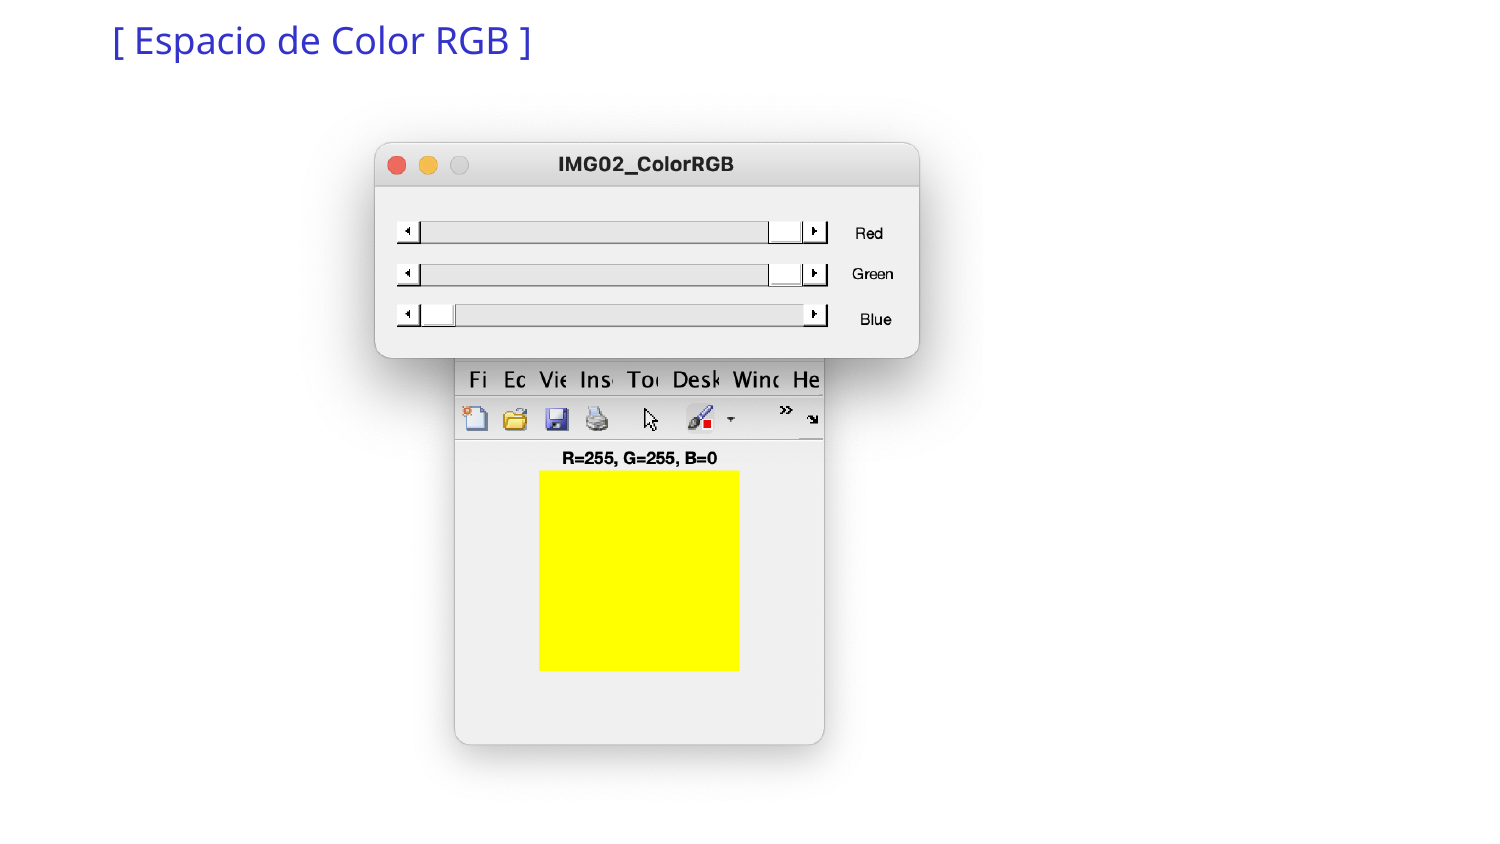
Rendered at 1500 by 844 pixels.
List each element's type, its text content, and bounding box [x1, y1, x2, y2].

picture [297, 77, 983, 827]
text_box [ Espacio de Color RGB ] [97, 9, 548, 70]
